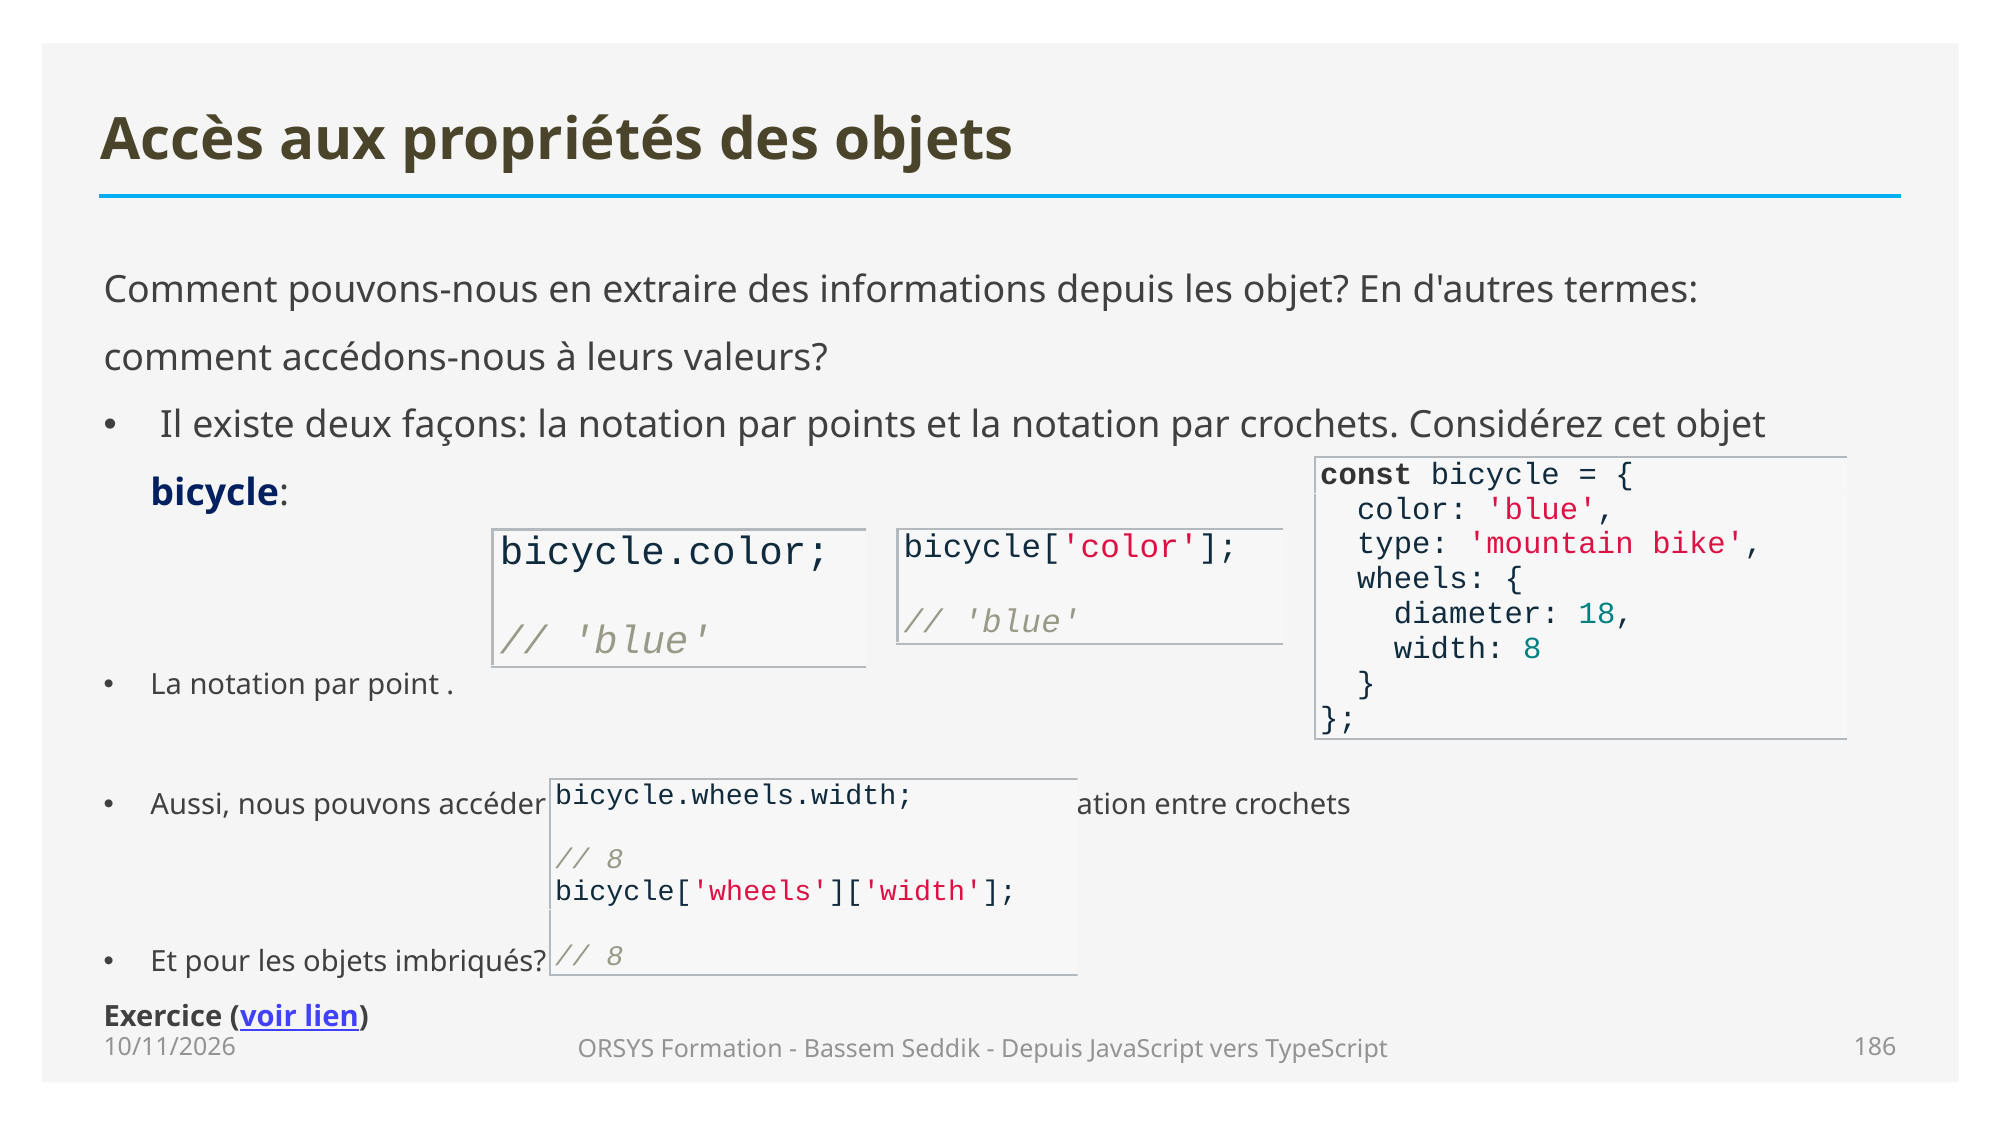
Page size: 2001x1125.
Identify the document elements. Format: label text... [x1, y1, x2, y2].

list Comment pouvons-nous en extraire des informations depuis les objet? En d'autres termes: comment accédons-nous à leurs valeurs? Il existe deux façons: la notation par points et la notation par crochets. Considérez cet objet bicycle: La notation par point . Aussi, nous pouvons accéder à la même propriété en utilisant la notation entre crochets Et pour les objets imbriqués? Exercice (voir lien) [88, 235, 1891, 978]
title Accès aux propriétés des objets [85, 73, 1888, 179]
picture [896, 527, 1284, 658]
picture [1313, 456, 1847, 740]
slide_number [88, 1017, 340, 1078]
picture [490, 527, 867, 679]
slide_number 186 [1626, 1017, 1912, 1078]
footer ORSYS Formation - Bassem Seddik - Depuis JavaScript vers TypeScript [340, 1017, 1626, 1078]
picture [548, 778, 1078, 985]
